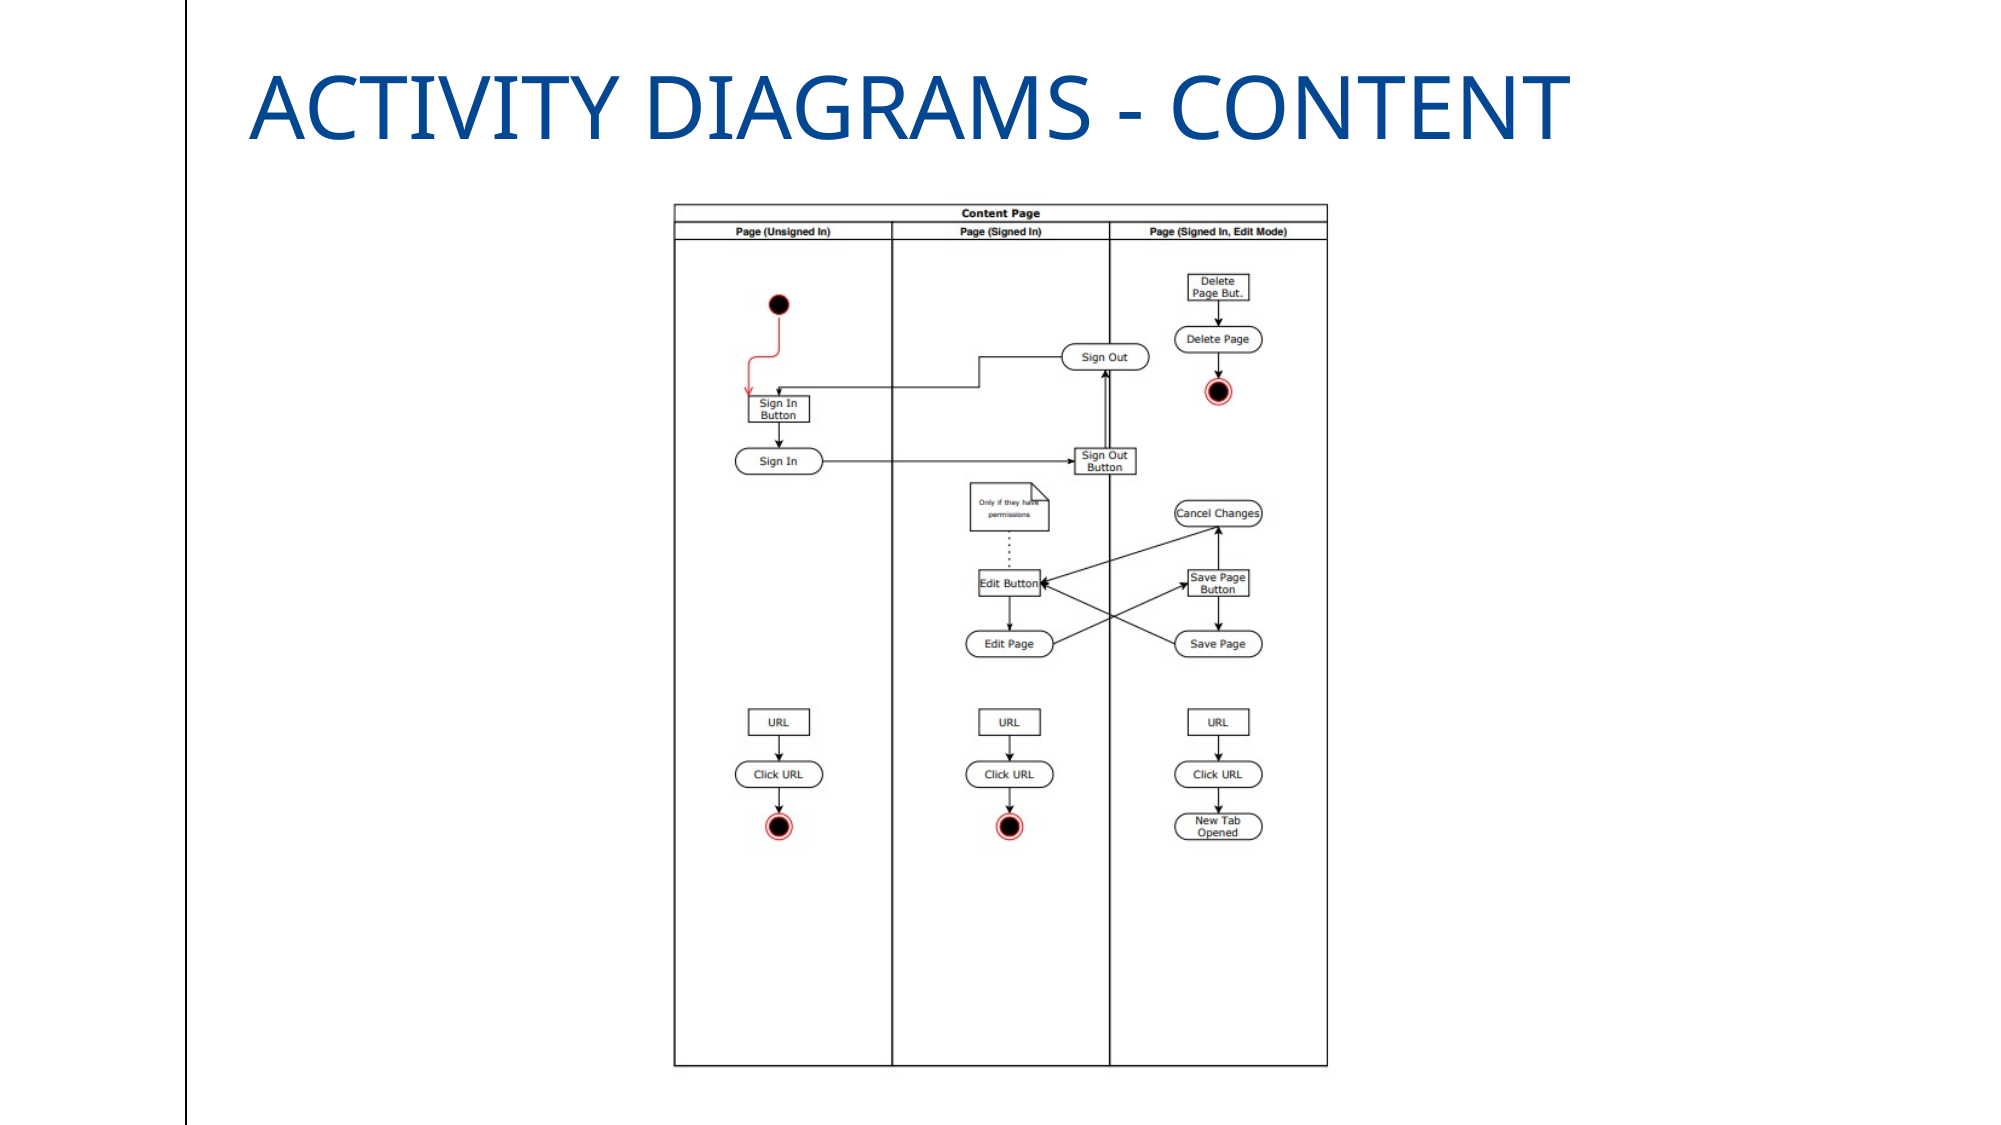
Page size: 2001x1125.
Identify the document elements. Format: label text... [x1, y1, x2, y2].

picture [654, 193, 1345, 1082]
title Activity Diagrams - Content [249, 55, 1718, 168]
